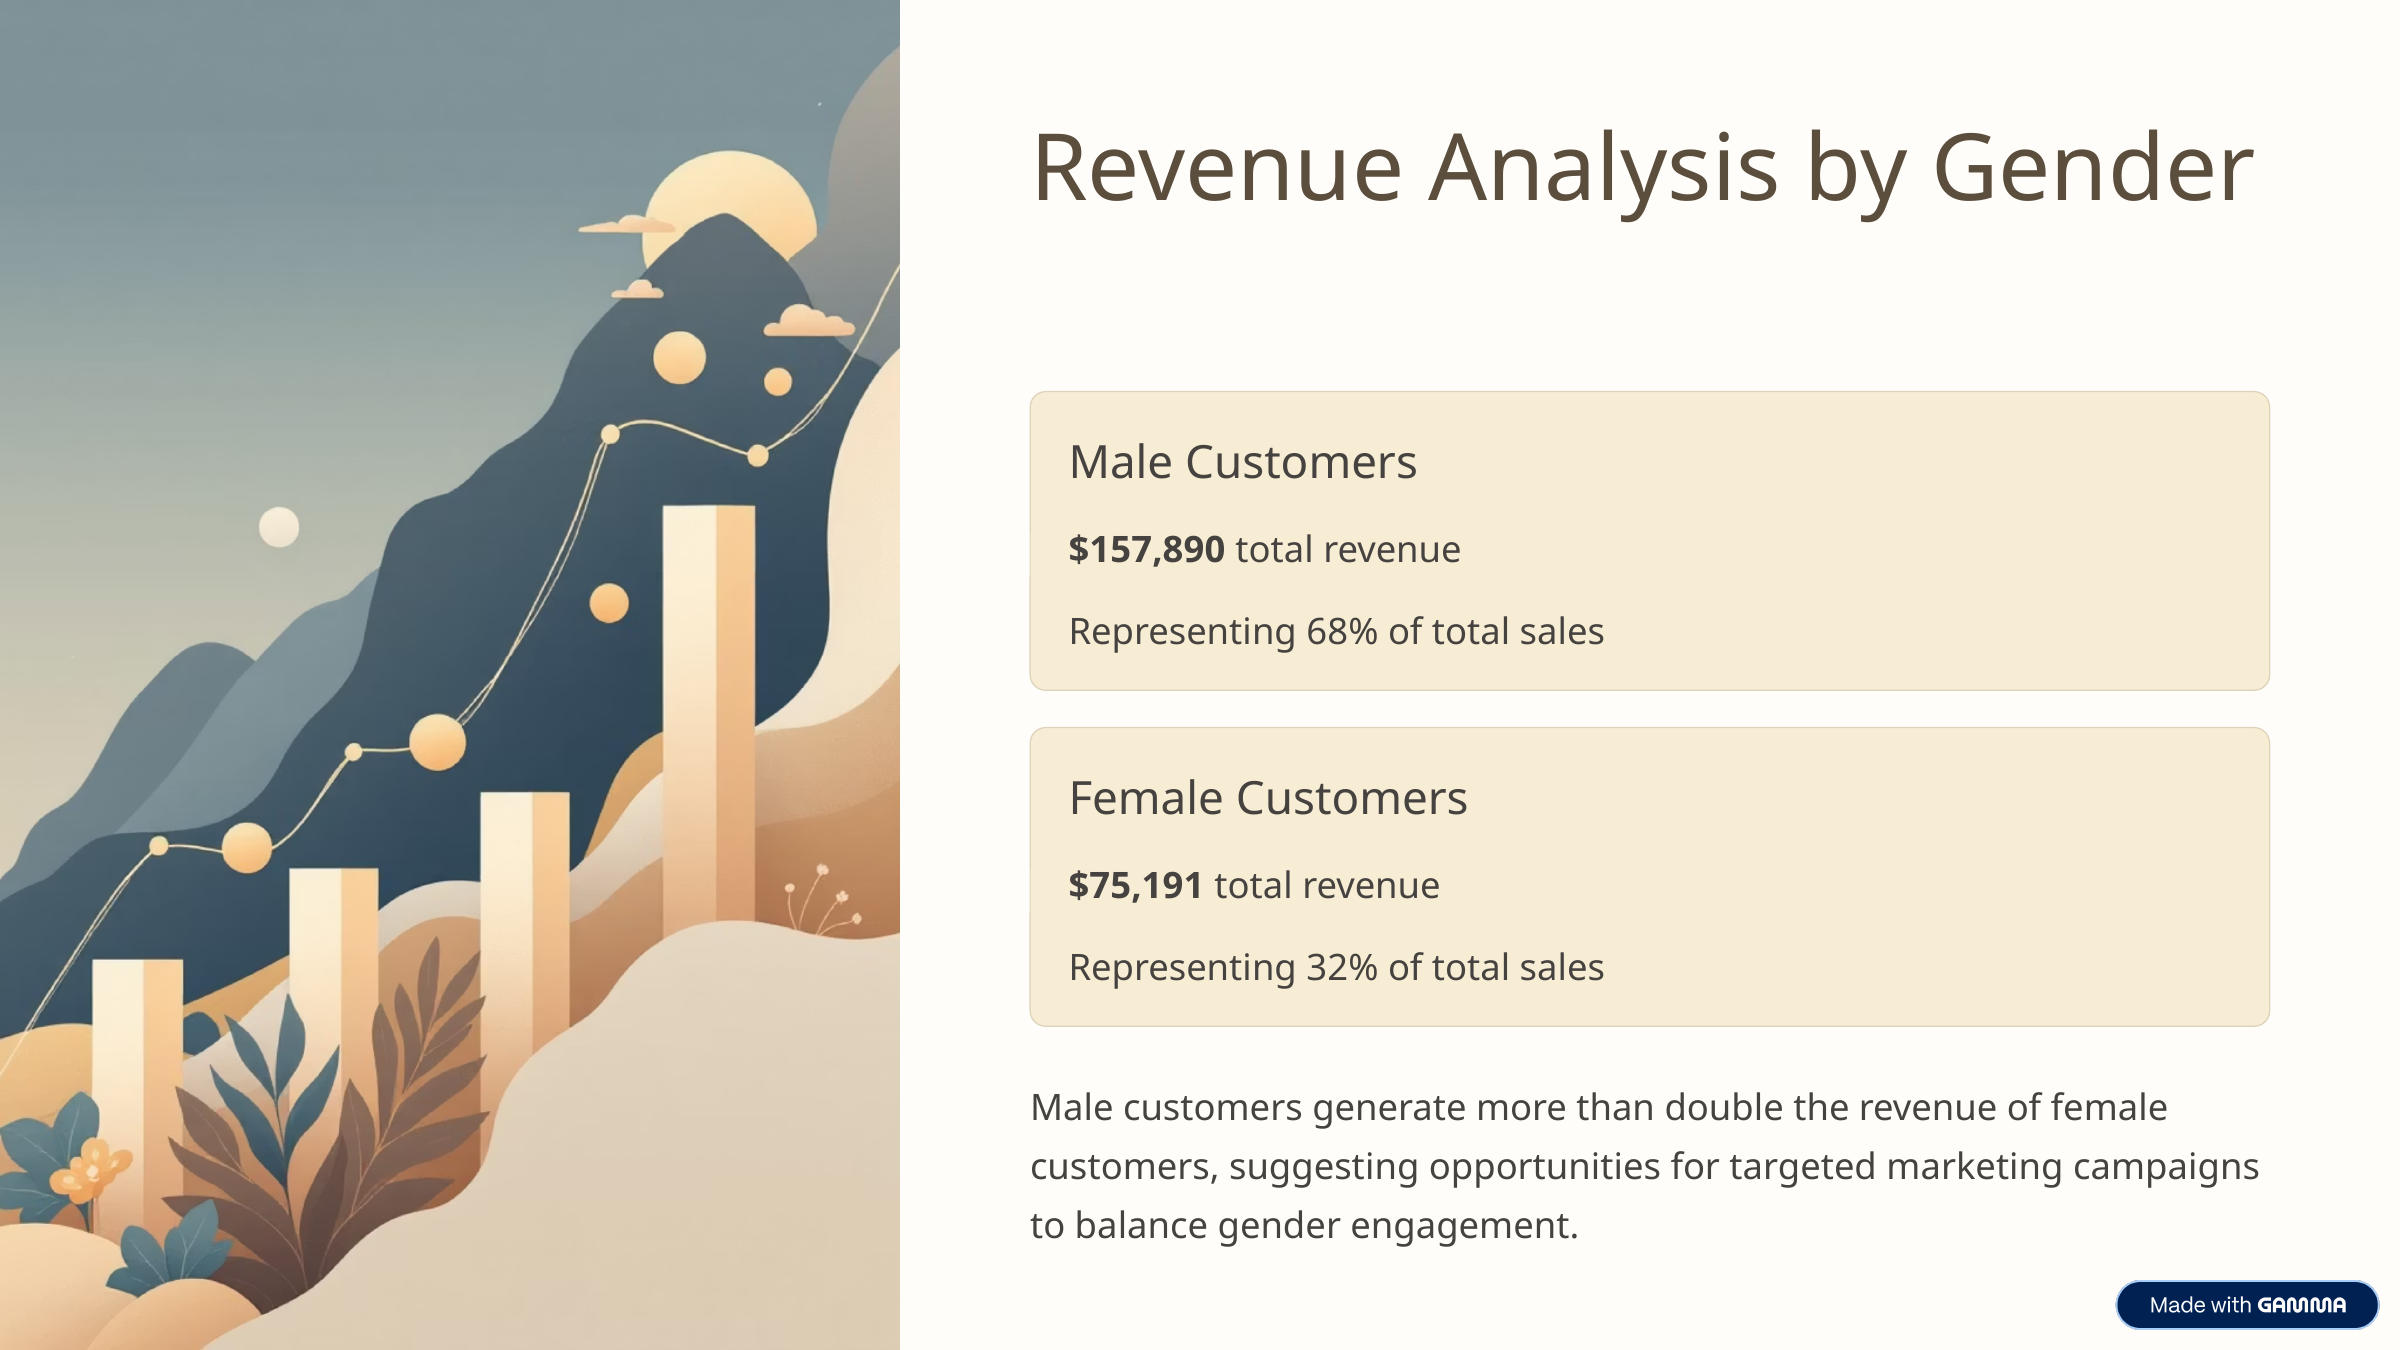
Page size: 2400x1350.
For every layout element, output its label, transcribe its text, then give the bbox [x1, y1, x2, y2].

text_box Representing 32% of total sales [1068, 928, 2232, 988]
text_box $157,890 total revenue [1068, 510, 2232, 570]
text_box Female Customers [1068, 765, 1534, 824]
text_box [1030, 391, 2270, 691]
text_box Revenue Analysis by Gender [1030, 103, 2270, 336]
text_box Representing 68% of total sales [1068, 592, 2232, 652]
picture [2106, 1271, 2389, 1339]
text_box $75,191 total revenue [1068, 846, 2232, 906]
text_box Male customers generate more than double the revenue of female customers, suggesting opportunities for targeted marketing campaigns to balance gender engagement. [1030, 1068, 2270, 1247]
picture [0, 0, 900, 1350]
text_box Male Customers [1068, 429, 1534, 489]
text_box [1030, 727, 2270, 1027]
